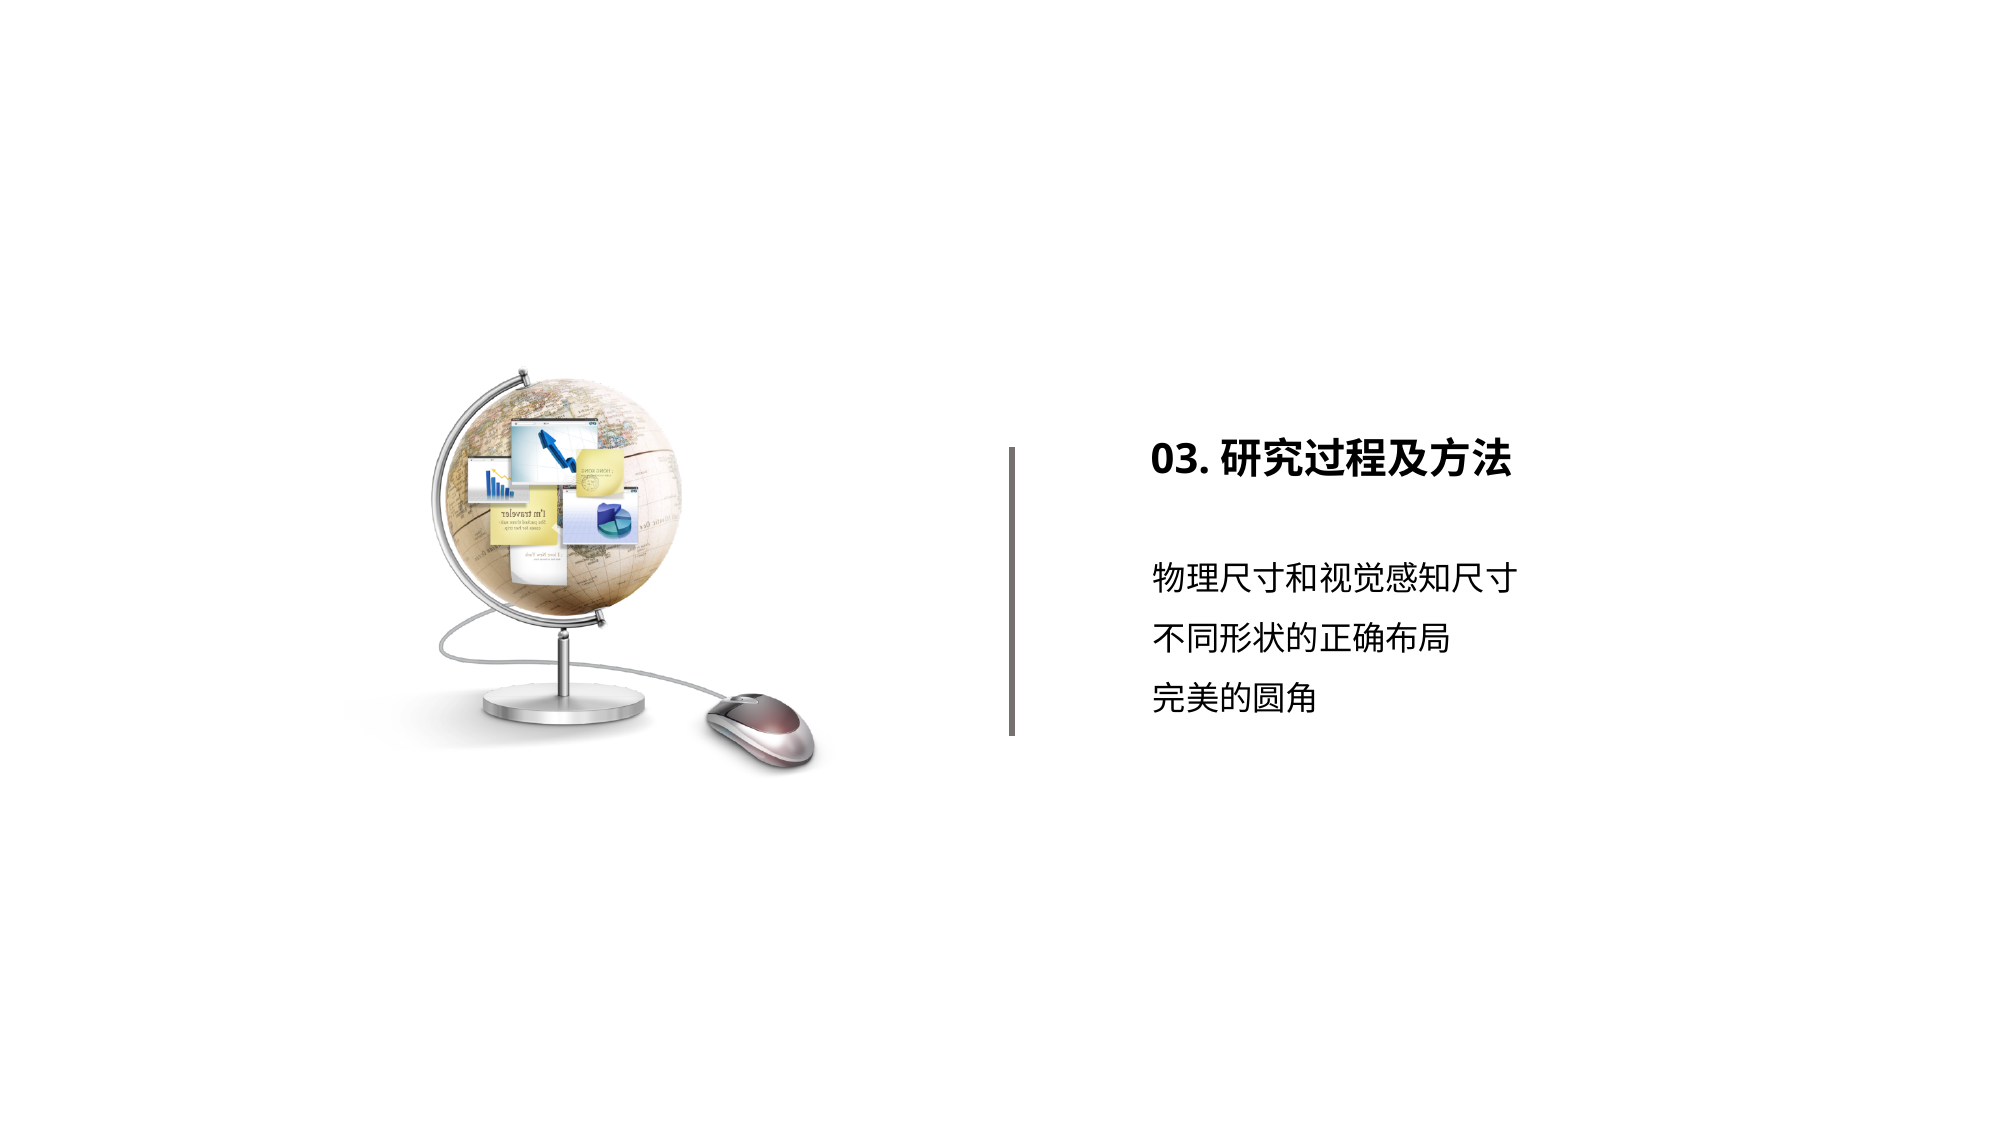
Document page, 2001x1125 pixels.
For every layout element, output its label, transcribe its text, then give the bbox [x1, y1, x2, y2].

picture [344, 192, 856, 923]
text_box 物理尺寸和视觉感知尺寸 不同形状的正确布局 完美的圆角 [1138, 529, 1599, 725]
text_box 03.研究过程及方法 [1135, 424, 1770, 490]
